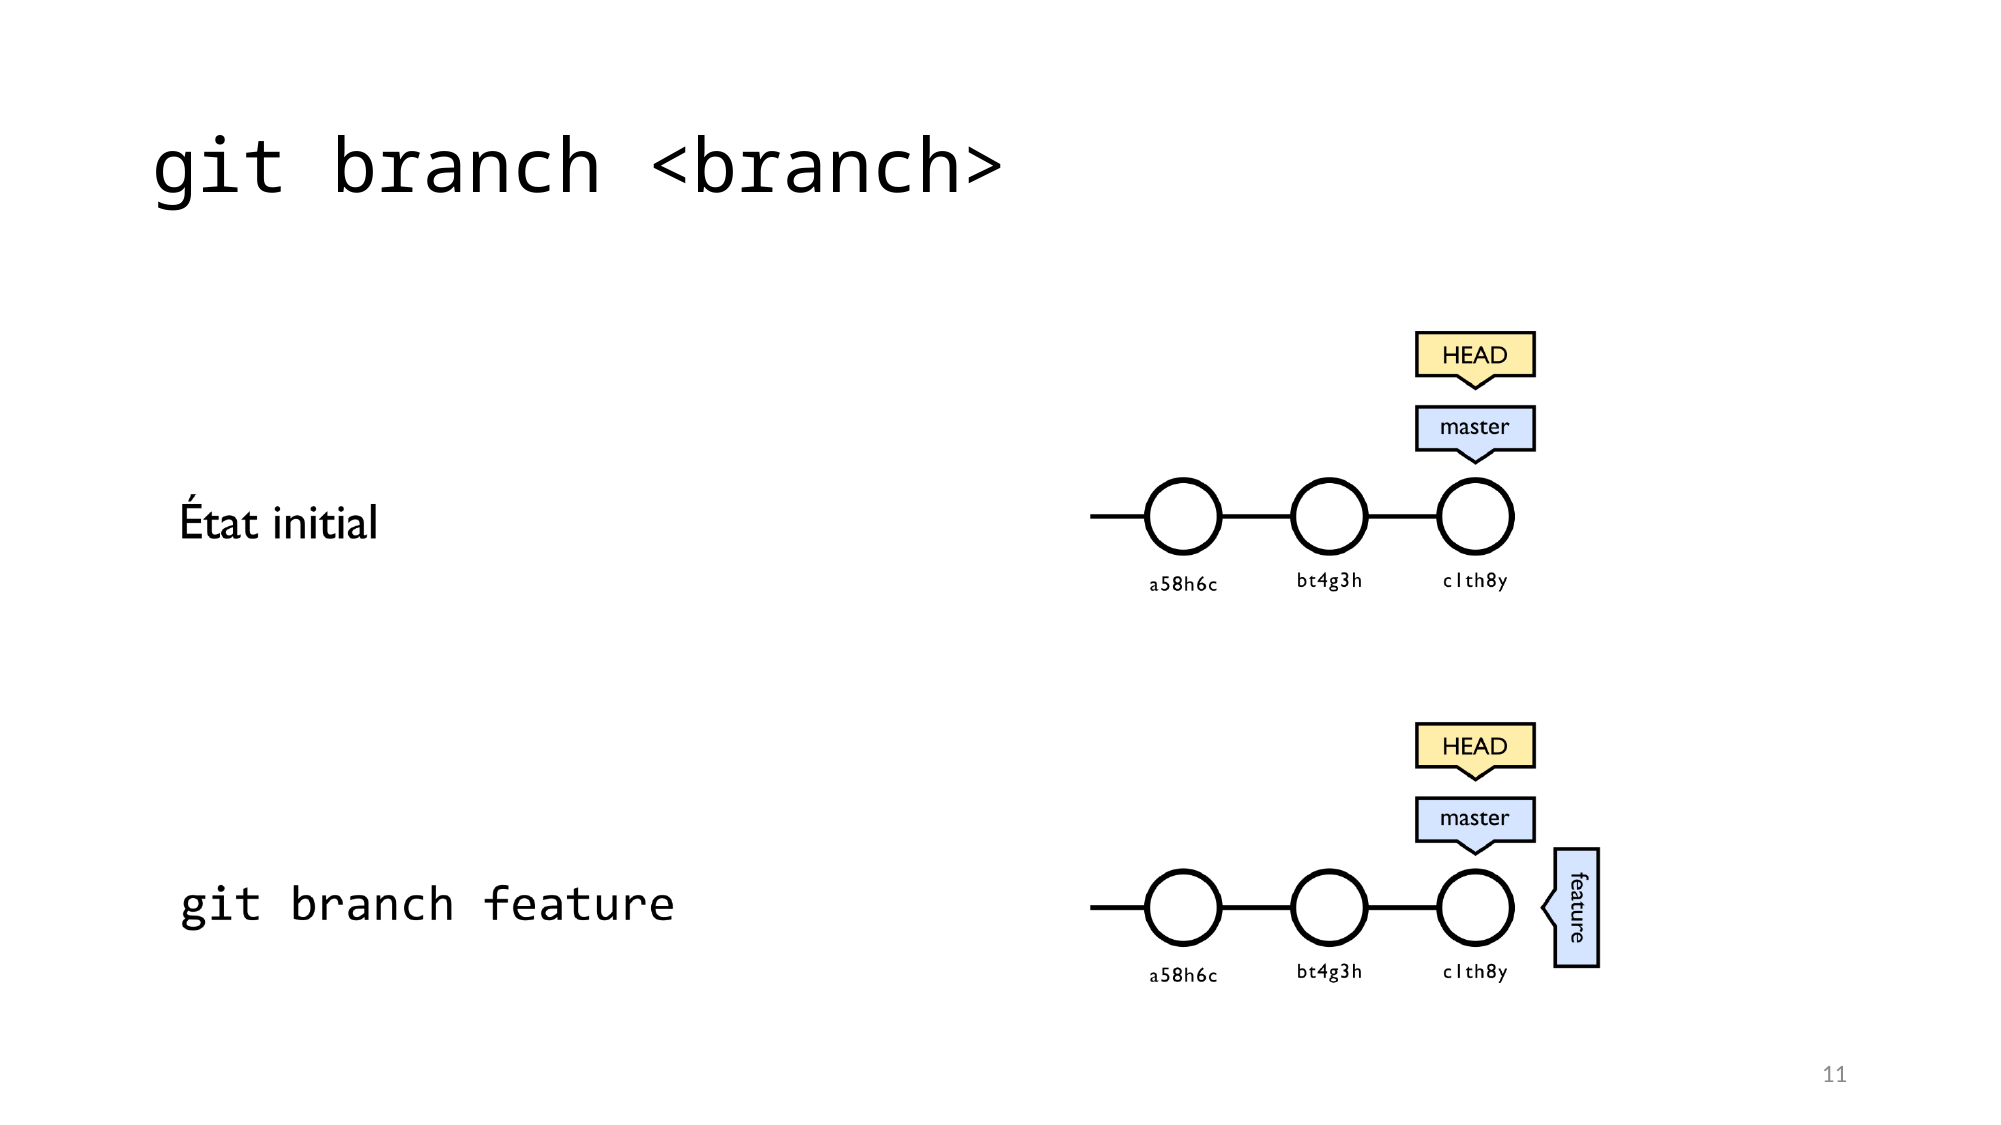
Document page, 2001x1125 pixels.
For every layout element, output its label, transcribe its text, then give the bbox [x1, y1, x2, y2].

slide_number 11 [1412, 1042, 1863, 1103]
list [137, 299, 1863, 1014]
title git branch <branch> [137, 59, 1863, 278]
